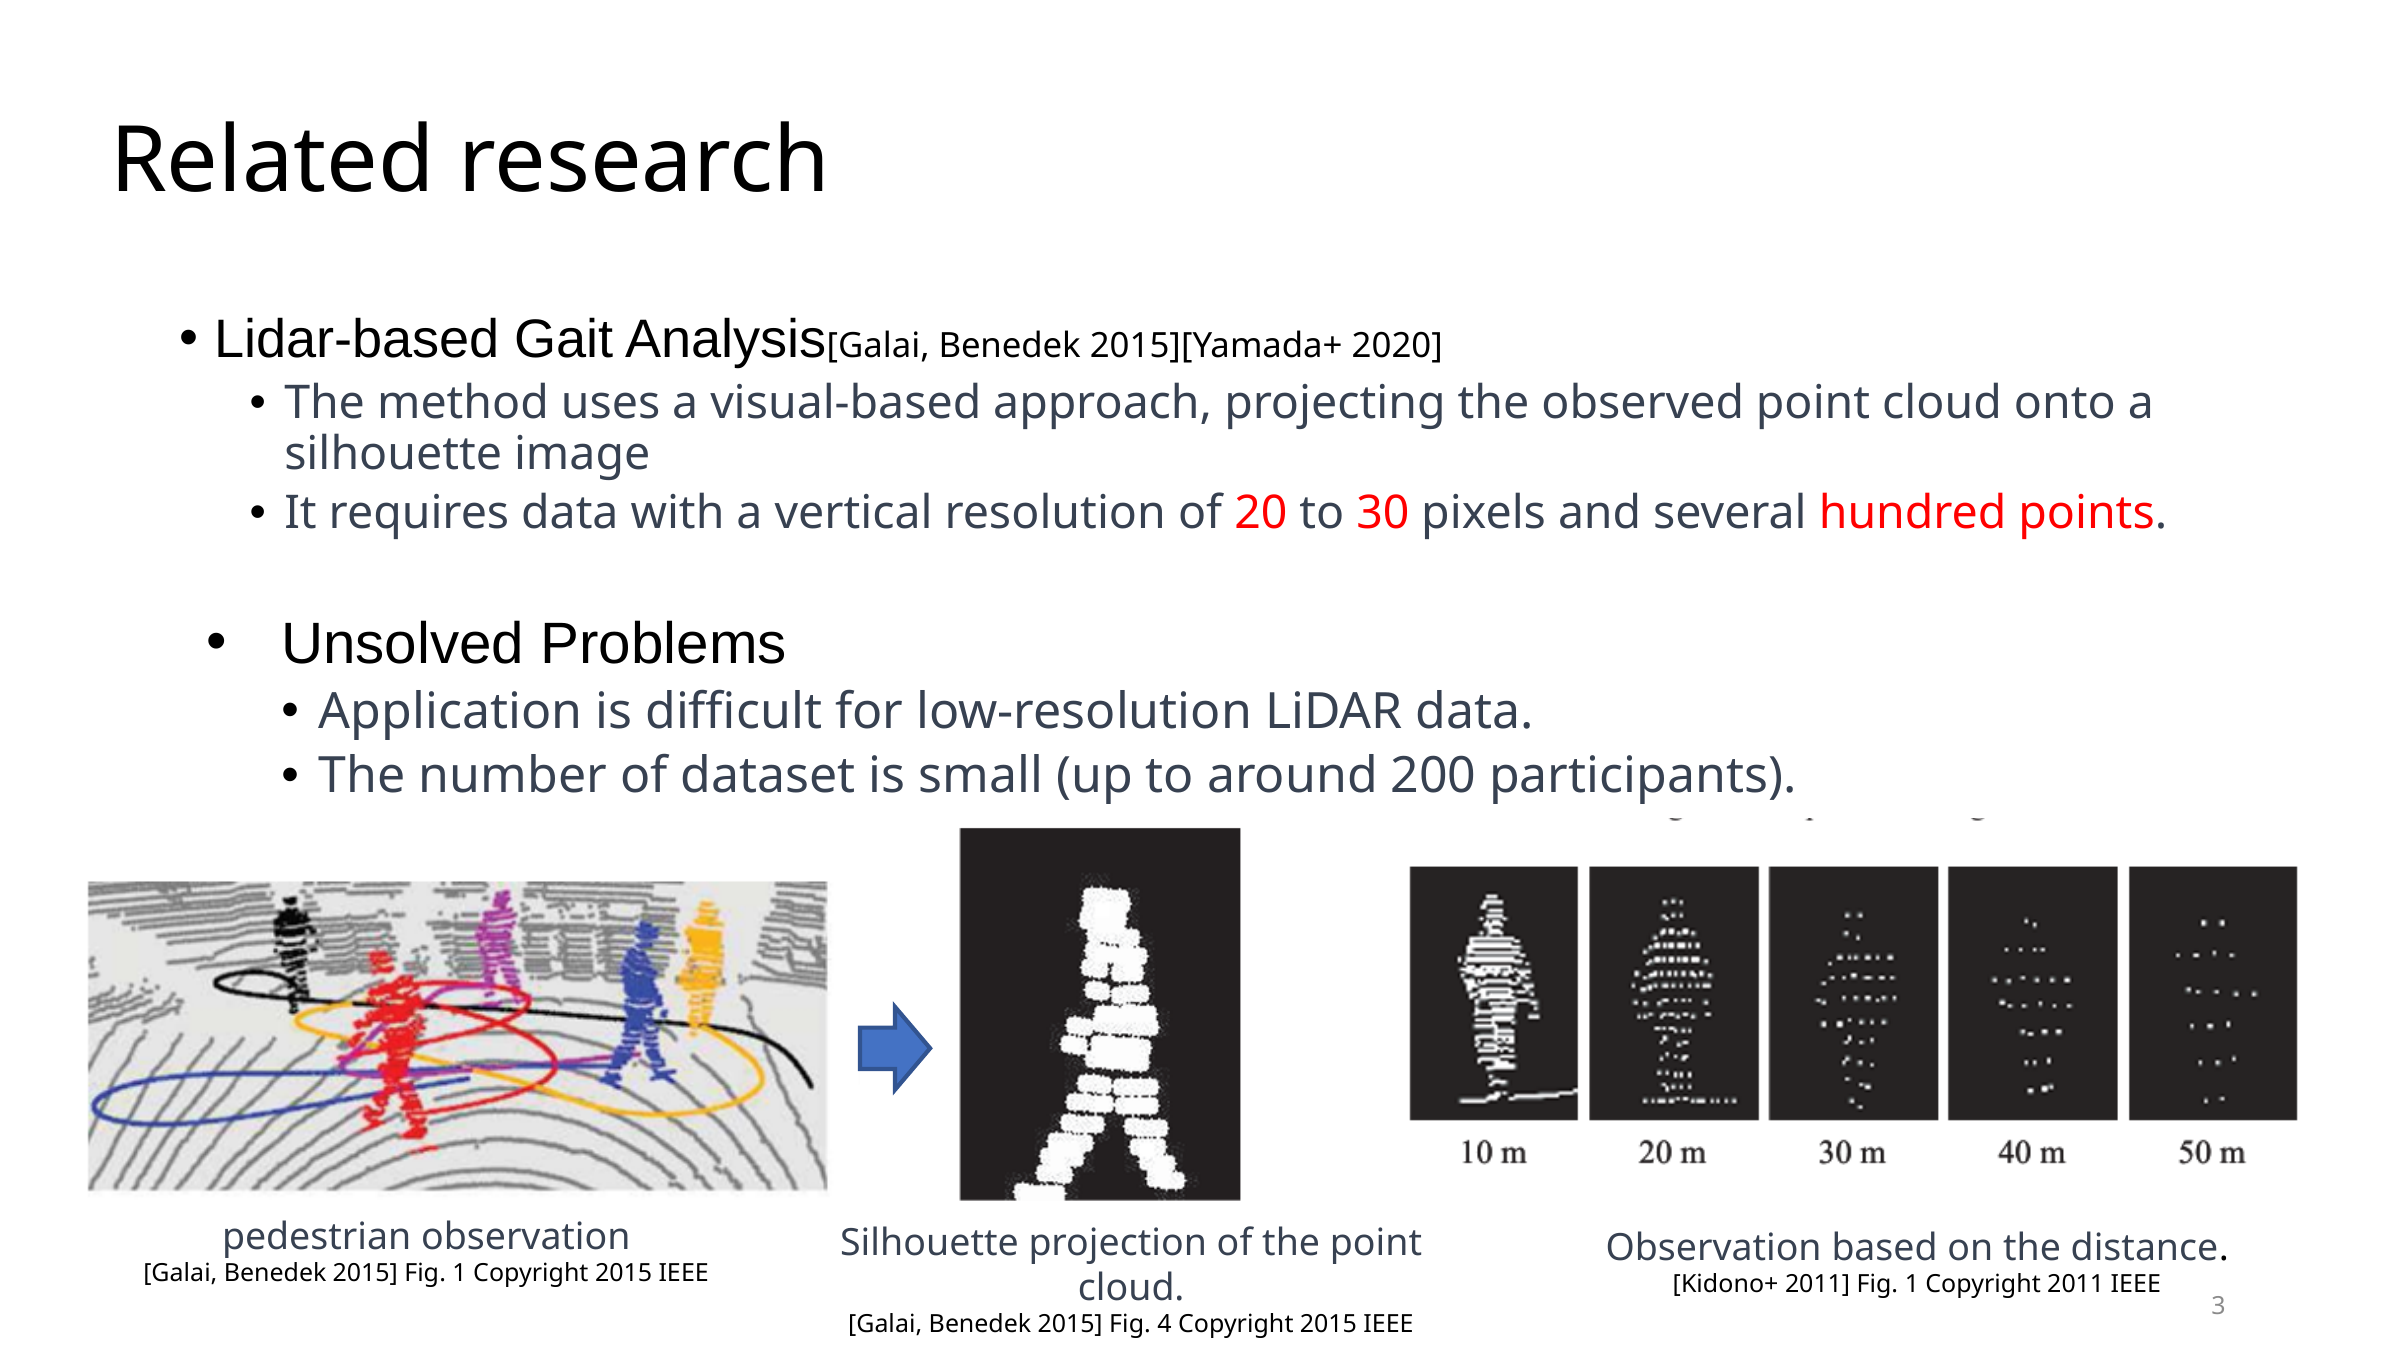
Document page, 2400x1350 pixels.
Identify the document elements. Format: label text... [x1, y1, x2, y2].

text_box Related research [95, 80, 2254, 342]
picture [1367, 818, 2374, 1196]
text_box pedestrian observation [Galai, Benedek 2015] Fig. 1 Copyright 2015 IEEE [26, 1204, 769, 1325]
text_box Unsolved Problems Application is difficult for low-resolution LiDAR data. The number of dataset is small (up to around 200 participants). [191, 597, 2218, 812]
picture [929, 806, 1275, 1225]
text_box [866, 1001, 924, 1096]
text_box 3 [1700, 1305, 2241, 1343]
text_box Observation based on the distance. [Kidono+ 2011] Fig. 1 Copyright 2011 IEEE [1493, 1215, 2342, 1305]
text_box Lidar-based Gait Analysis[Galai, Benedek 2015][Yamada+ 2020] The method uses a visual-based approach, projecting the observed point cloud onto a silhouette image It requires data with a vertical resolution of 20 to 30 pixels and several hundred points. [165, 303, 2235, 582]
text_box Silhouette projection of the point cloud. [Galai, Benedek 2015] Fig. 4 Copyright 2015 IEEE [769, 1210, 1493, 1345]
picture [58, 846, 861, 1211]
